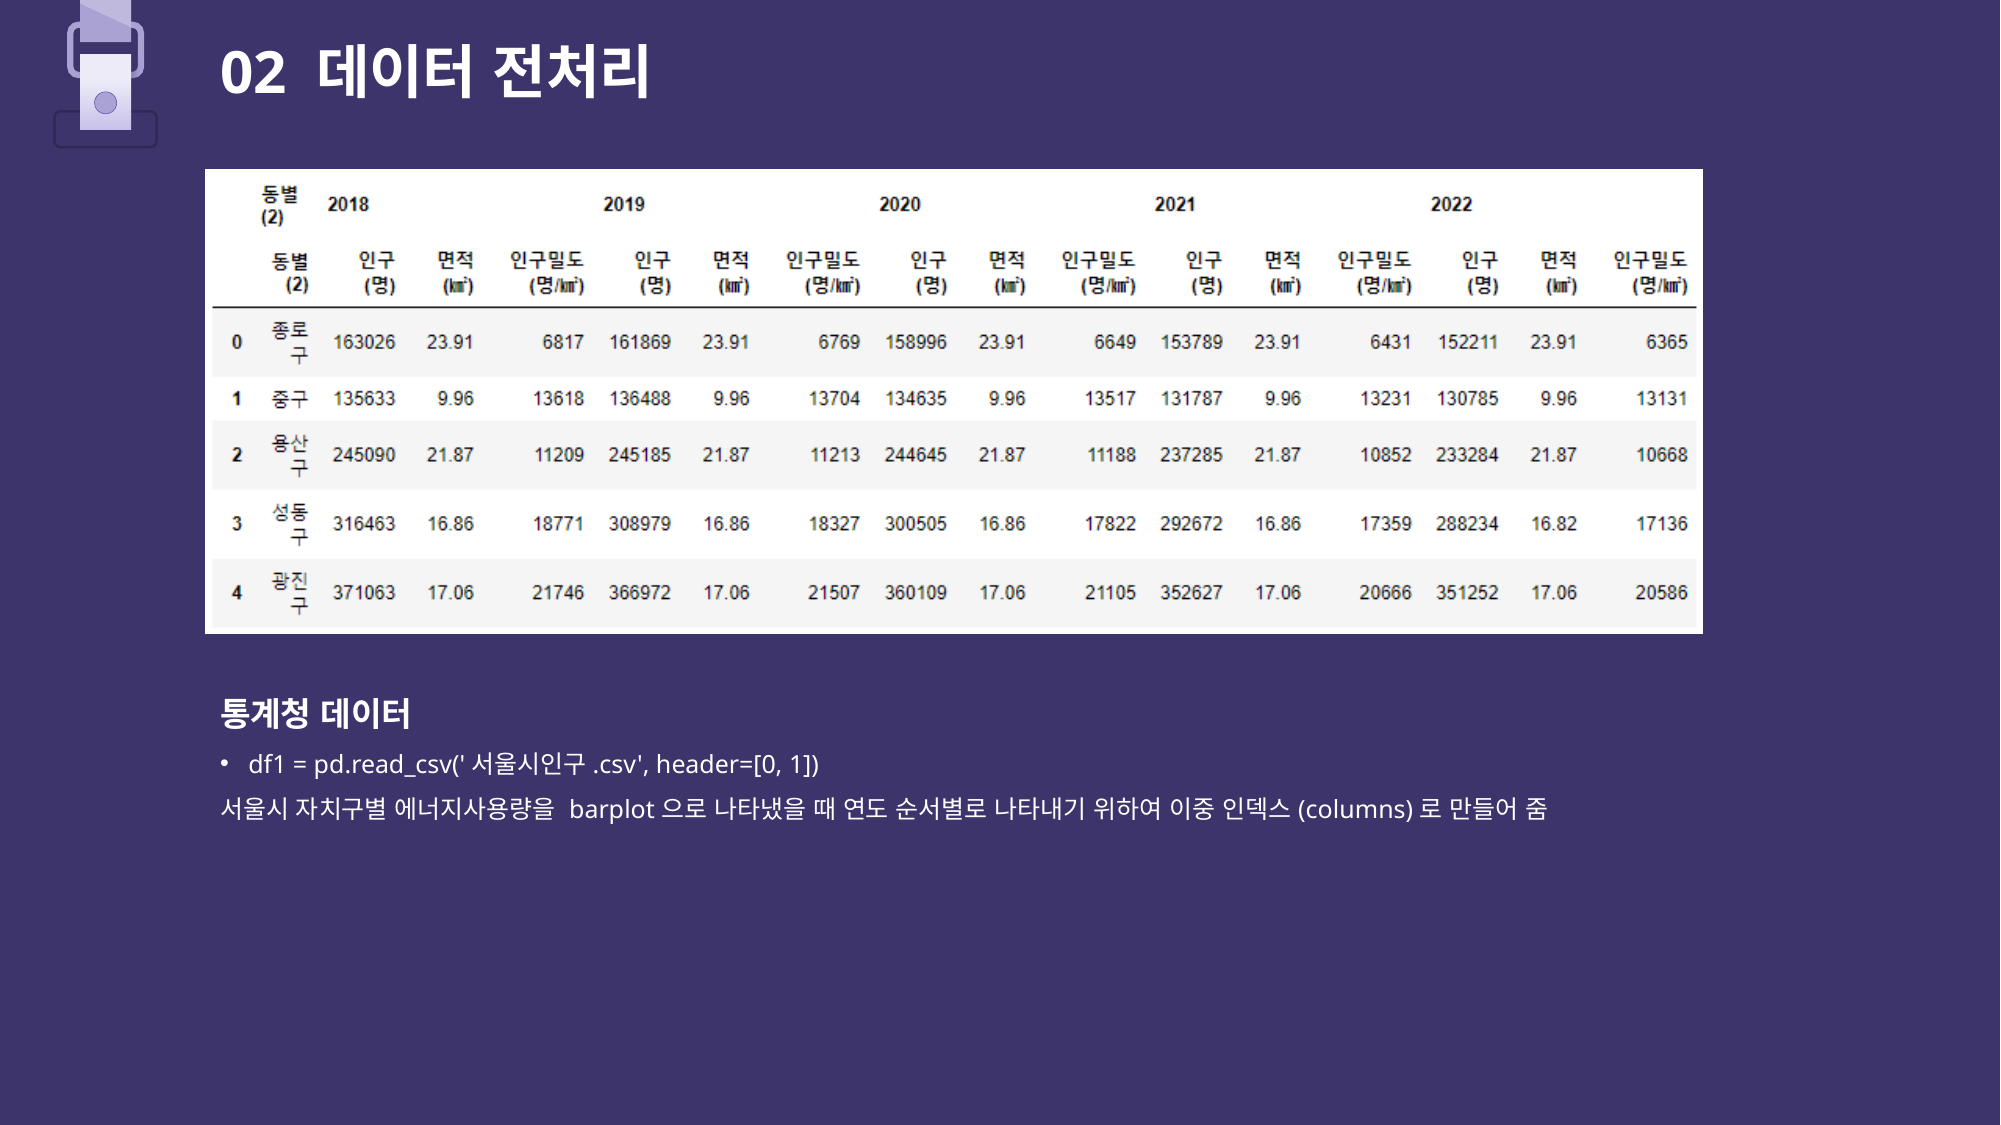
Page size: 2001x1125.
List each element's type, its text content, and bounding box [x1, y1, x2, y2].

picture [205, 169, 1703, 634]
text_box 통계청 데이터 df1 = pd.read_csv('서울시인구.csv', header=[0, 1]) 서울시 자치구별 에너지사용량을 barplot으로 나타냈을 때 연도 순서별로 나타내기 위하여 이중 인덱스(columns)로 만들어 줌 [205, 666, 1703, 831]
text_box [54, 0, 157, 148]
text_box 02 데이터 전처리 [205, 28, 1335, 113]
